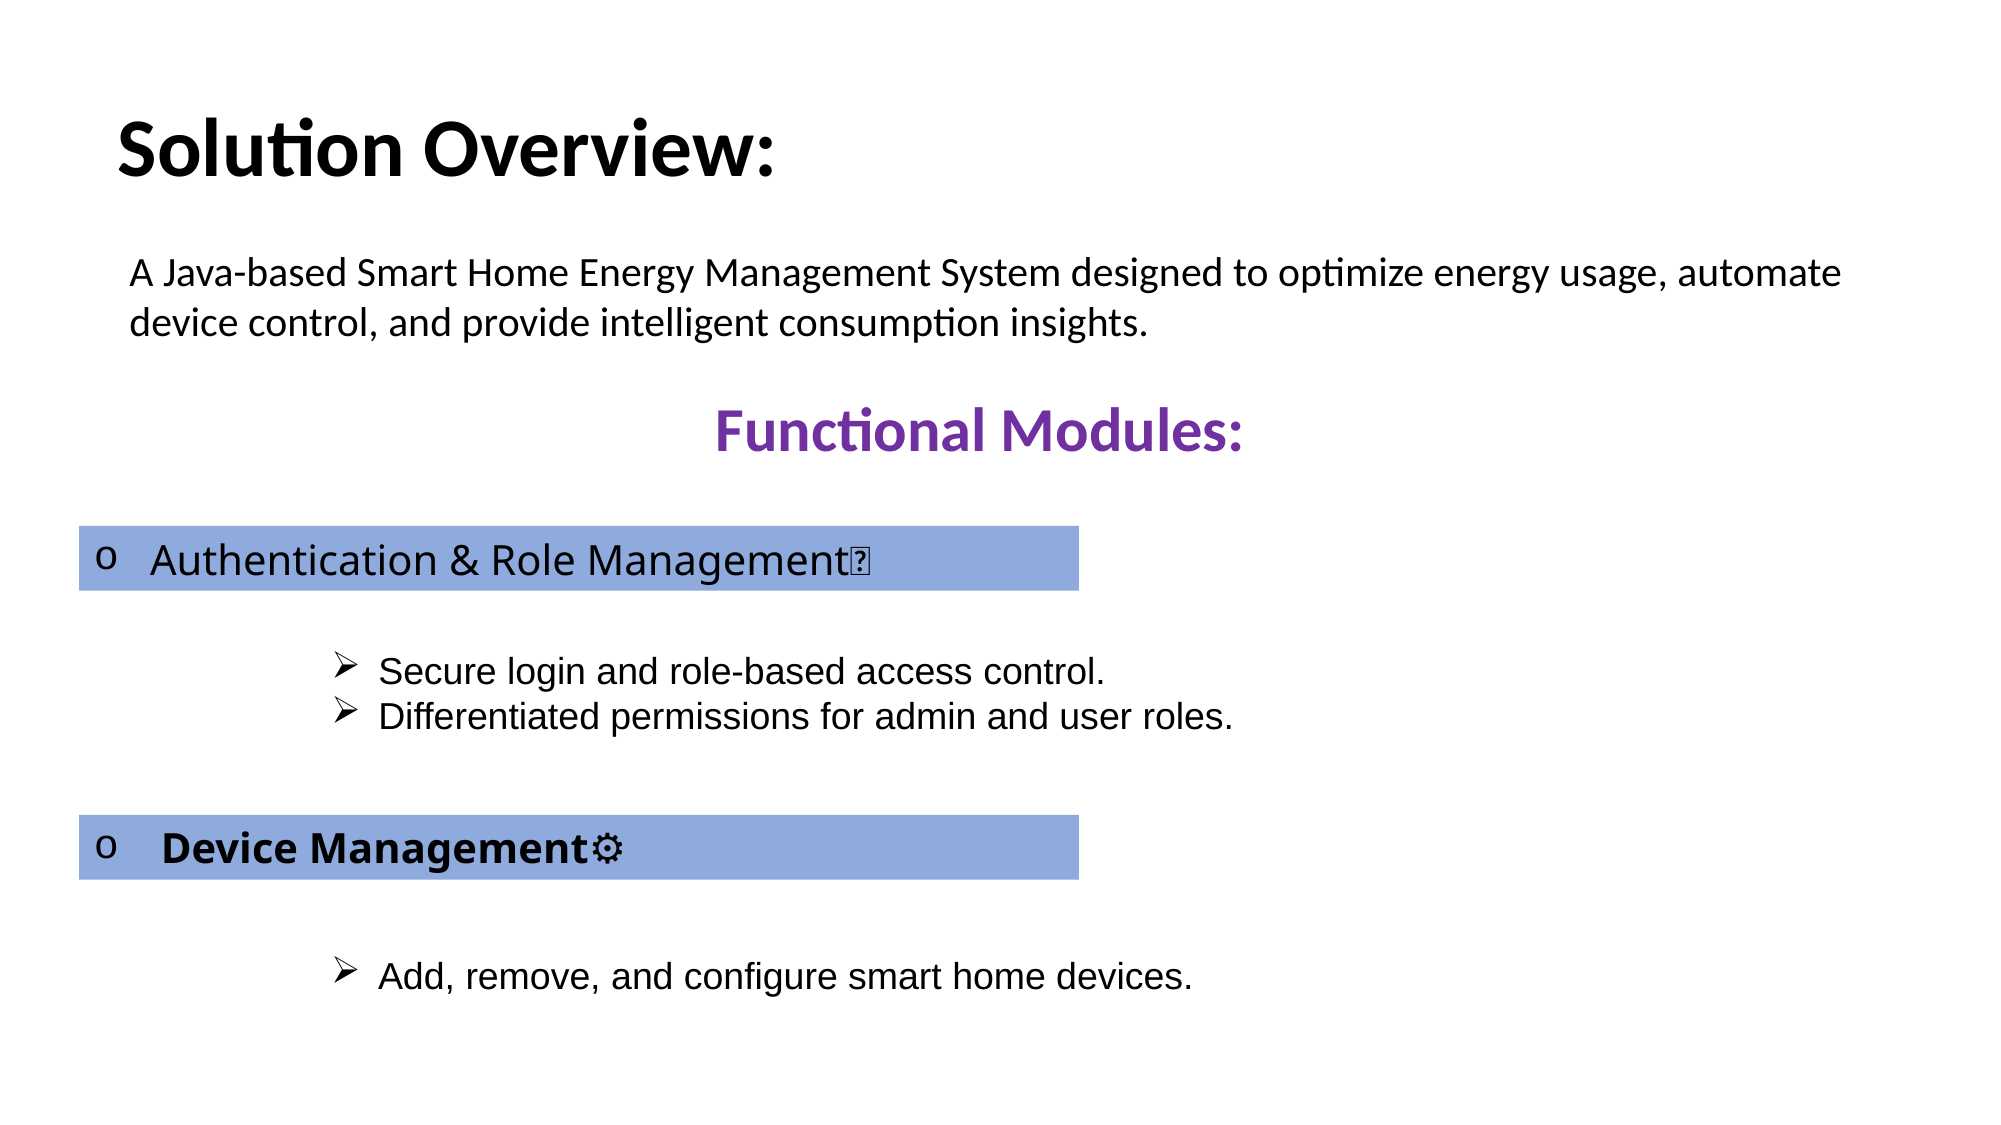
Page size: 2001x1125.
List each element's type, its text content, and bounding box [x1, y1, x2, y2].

text_box Add, remove, and configure smart home devices. [316, 944, 1317, 1005]
text_box Solution Overview: [103, 85, 1104, 201]
text_box Device Management⚙️ [79, 814, 1079, 880]
text_box Functional Modules: [700, 381, 1261, 471]
text_box Secure login and role-based access control. Differentiated permissions for admin and user roles. [316, 640, 1356, 745]
text_box A Java-based Smart Home Energy Management System designed to optimize energy usage, automate device control, and provide intelligent consumption insights. [114, 237, 1917, 353]
text_box Authentication & Role Management🔐 [79, 525, 1079, 591]
